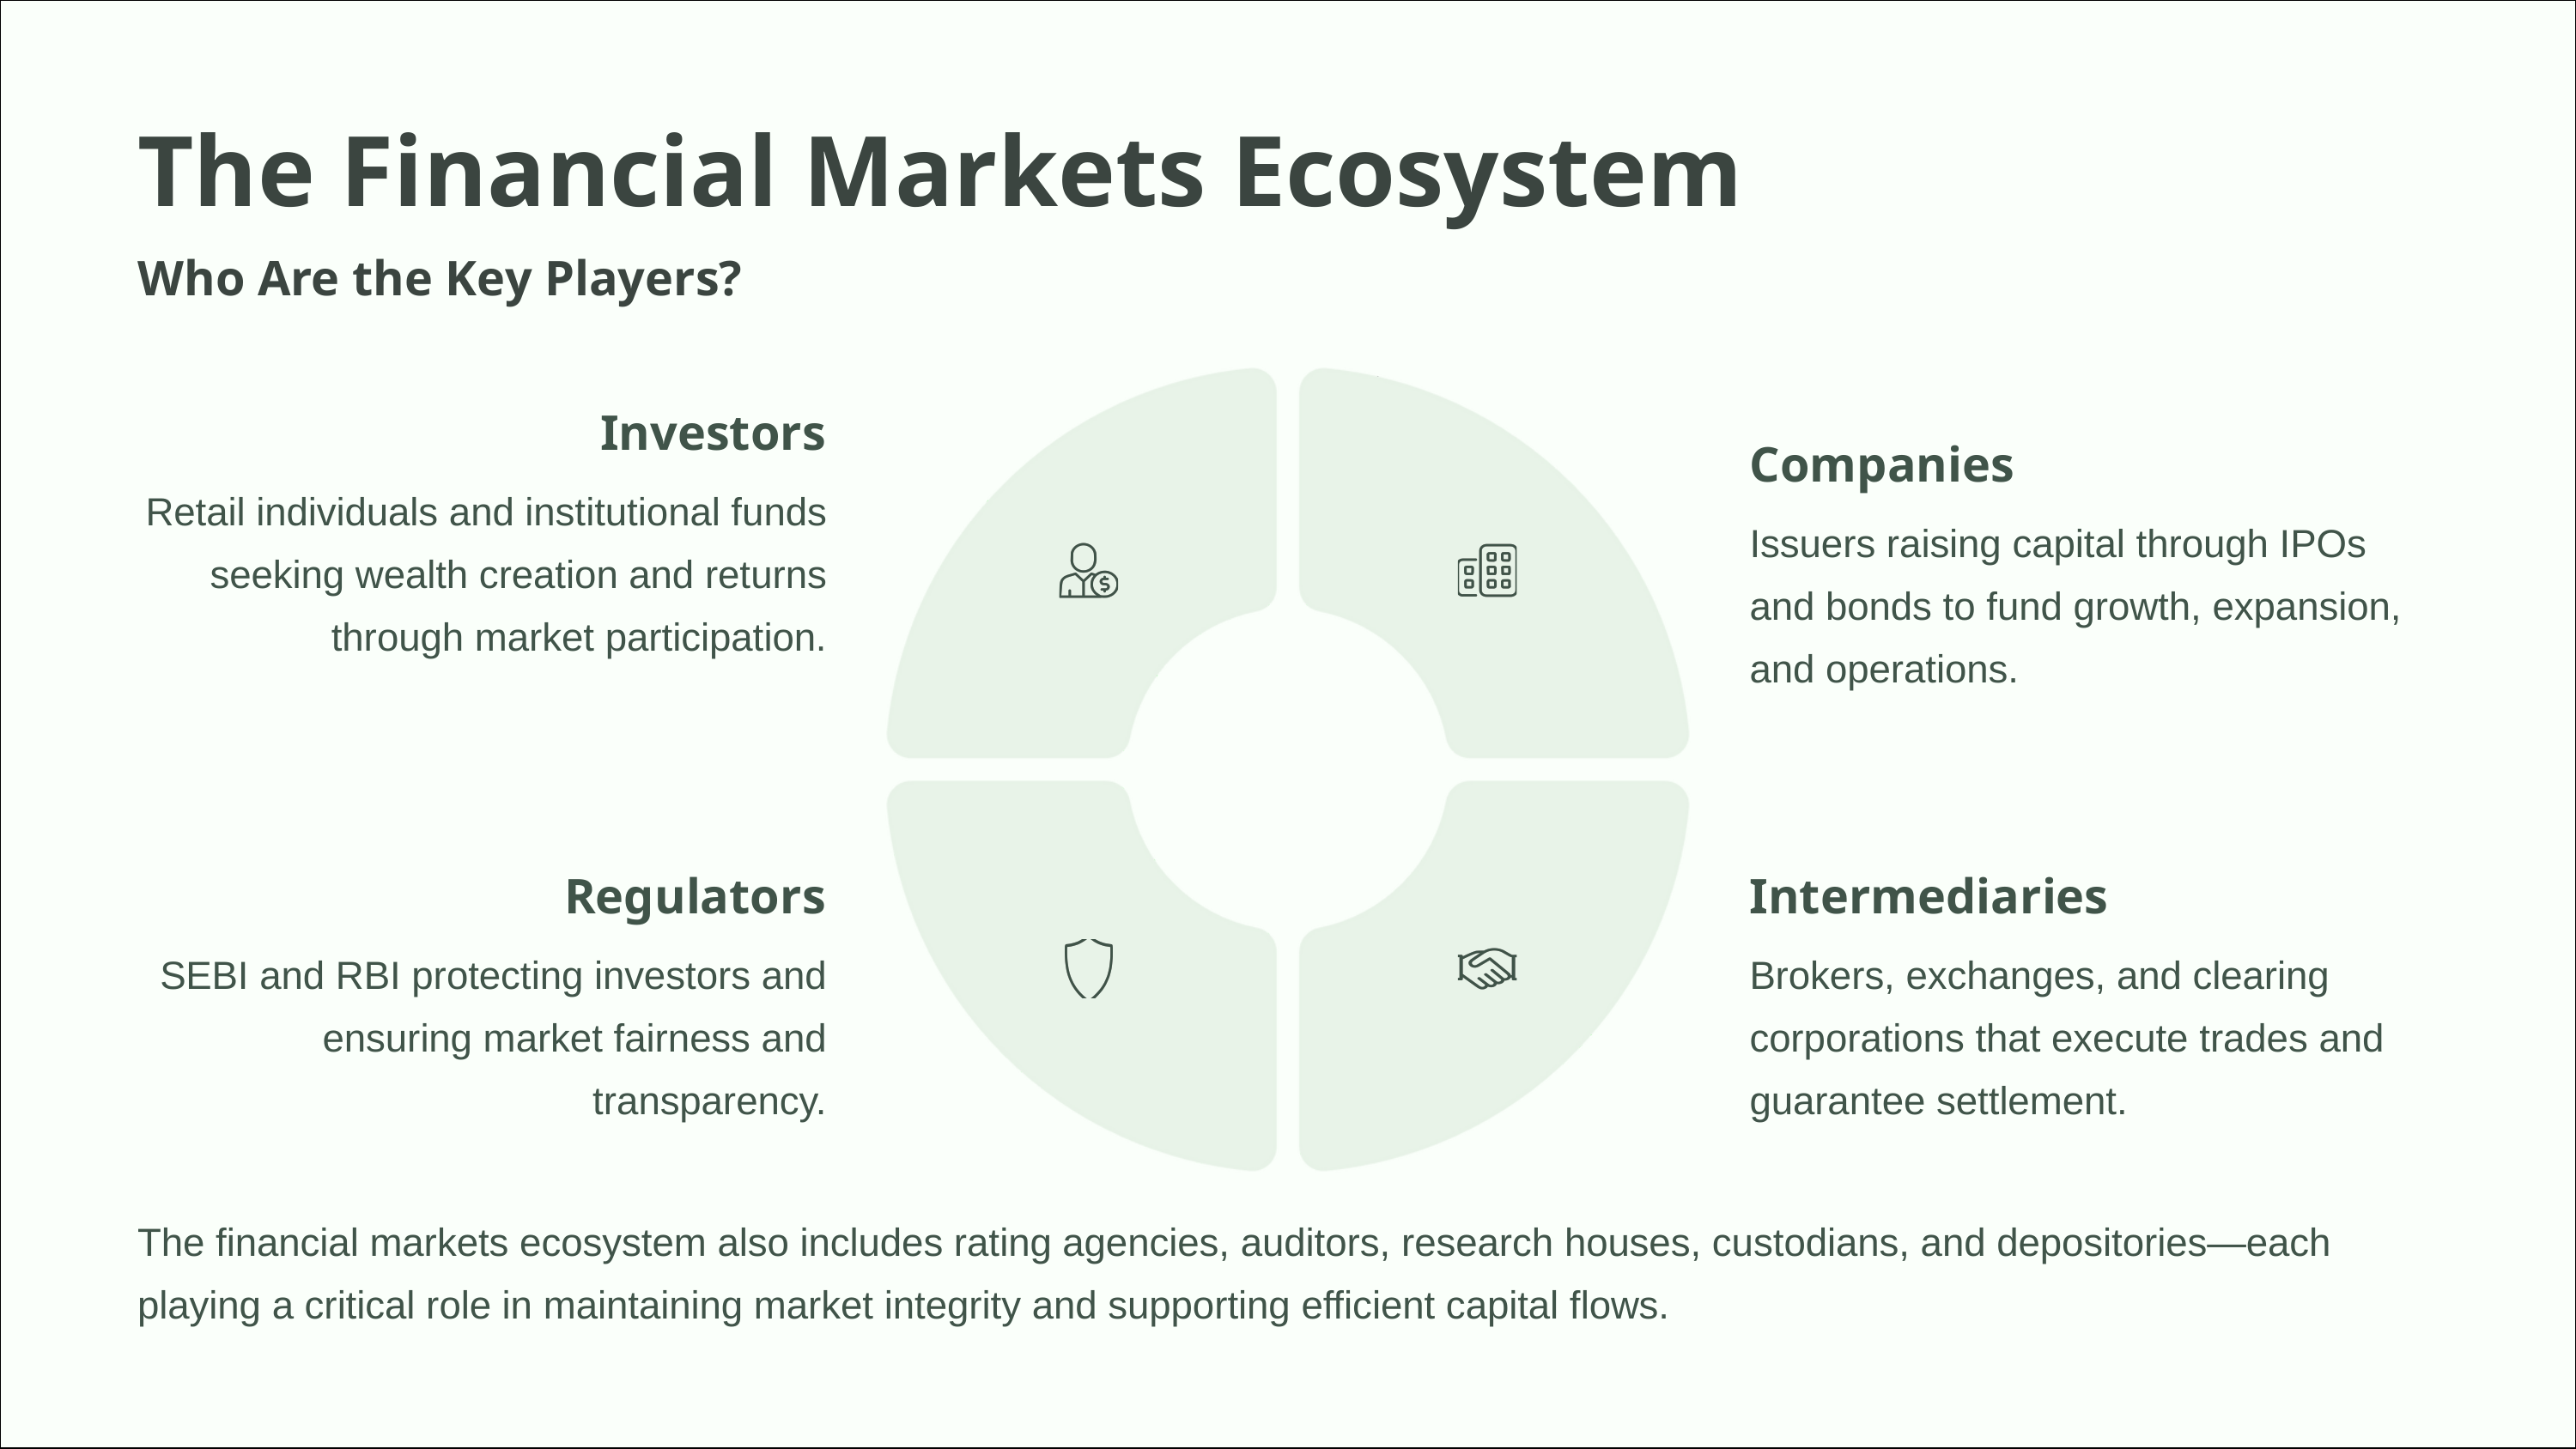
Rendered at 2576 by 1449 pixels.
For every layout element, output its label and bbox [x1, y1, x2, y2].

text_box [0, 0, 2576, 1449]
